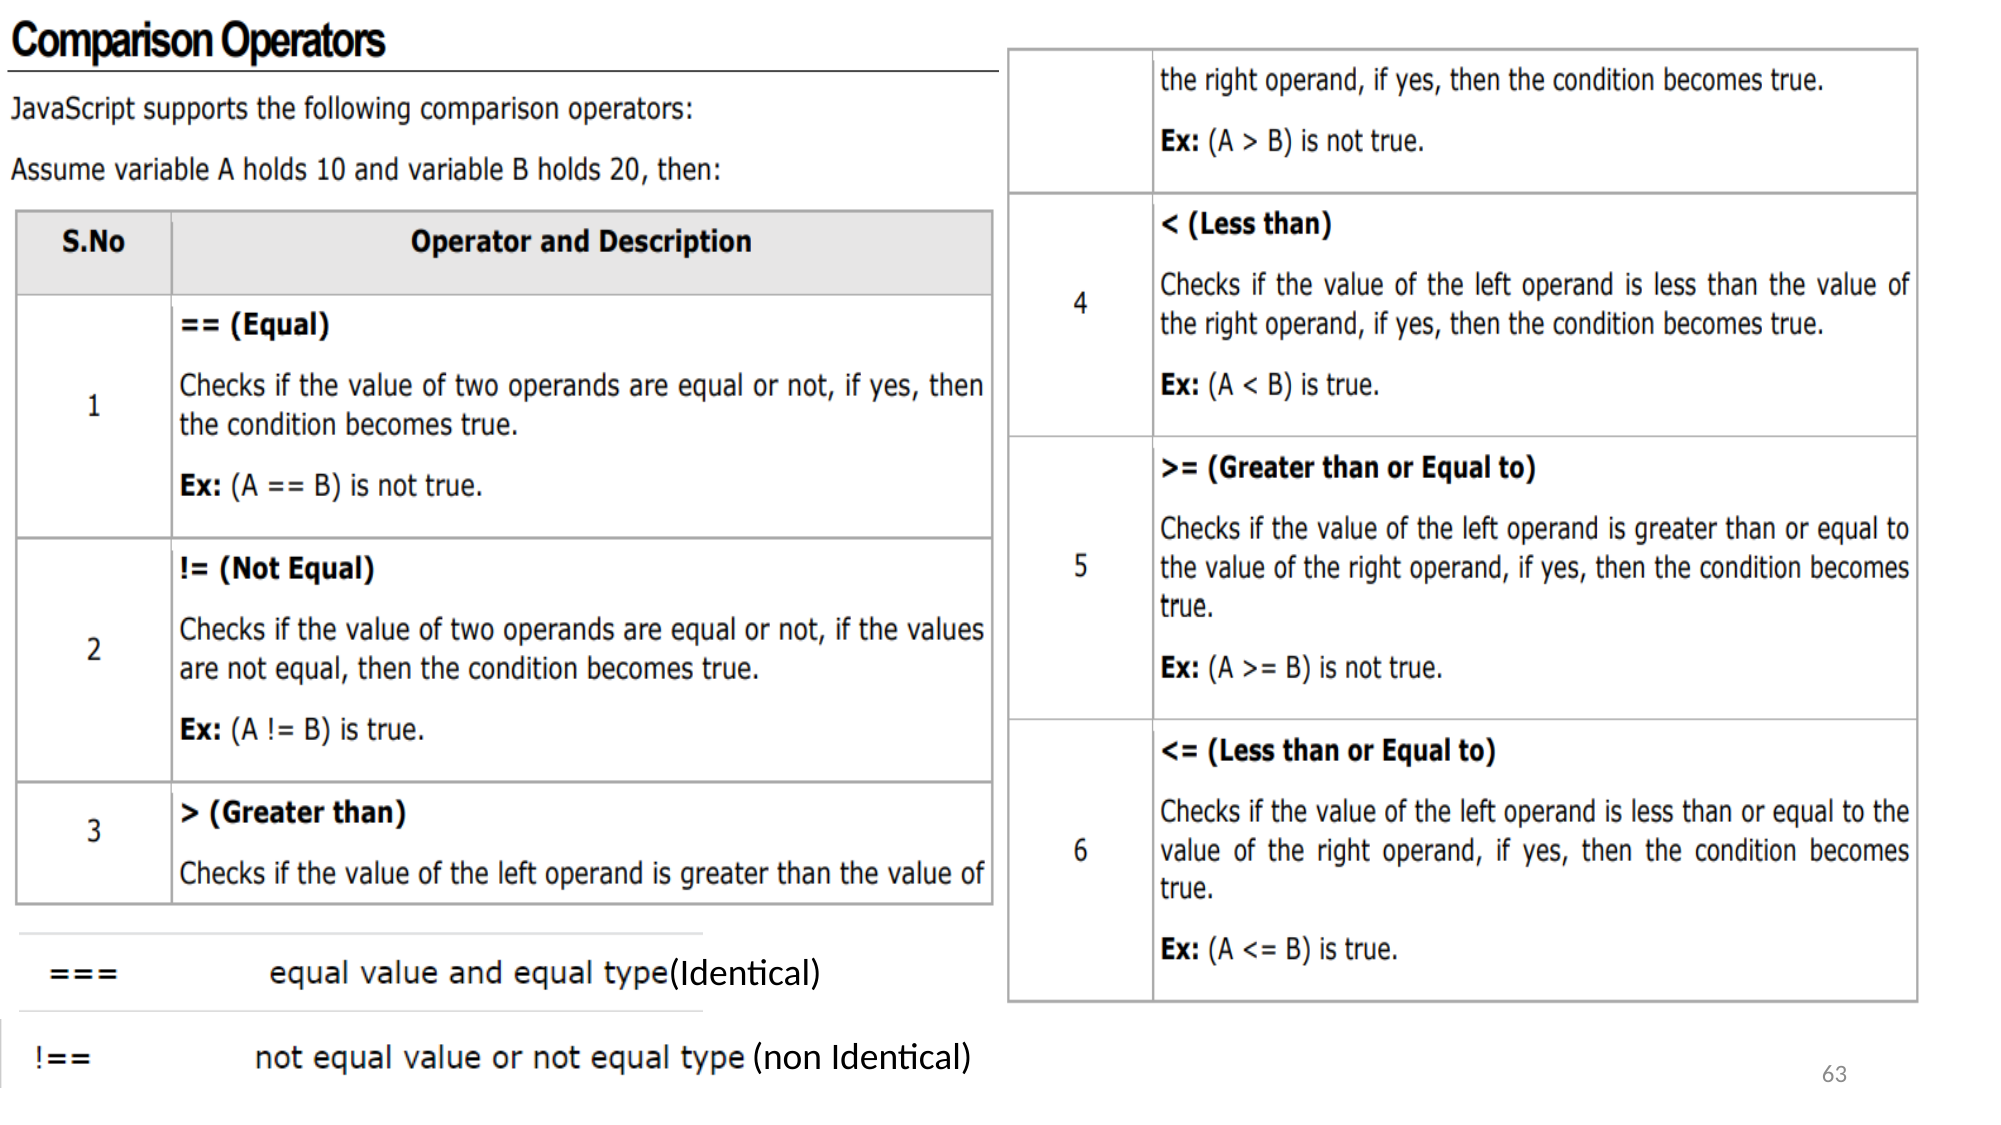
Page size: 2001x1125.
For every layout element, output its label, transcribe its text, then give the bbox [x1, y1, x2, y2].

picture [19, 932, 703, 1013]
picture [0, 8, 1928, 1022]
picture [0, 1019, 764, 1088]
slide_number 63 [1412, 1042, 1863, 1103]
text_box (non Identical) [764, 1024, 1000, 1085]
text_box (Identical) [703, 940, 882, 1001]
